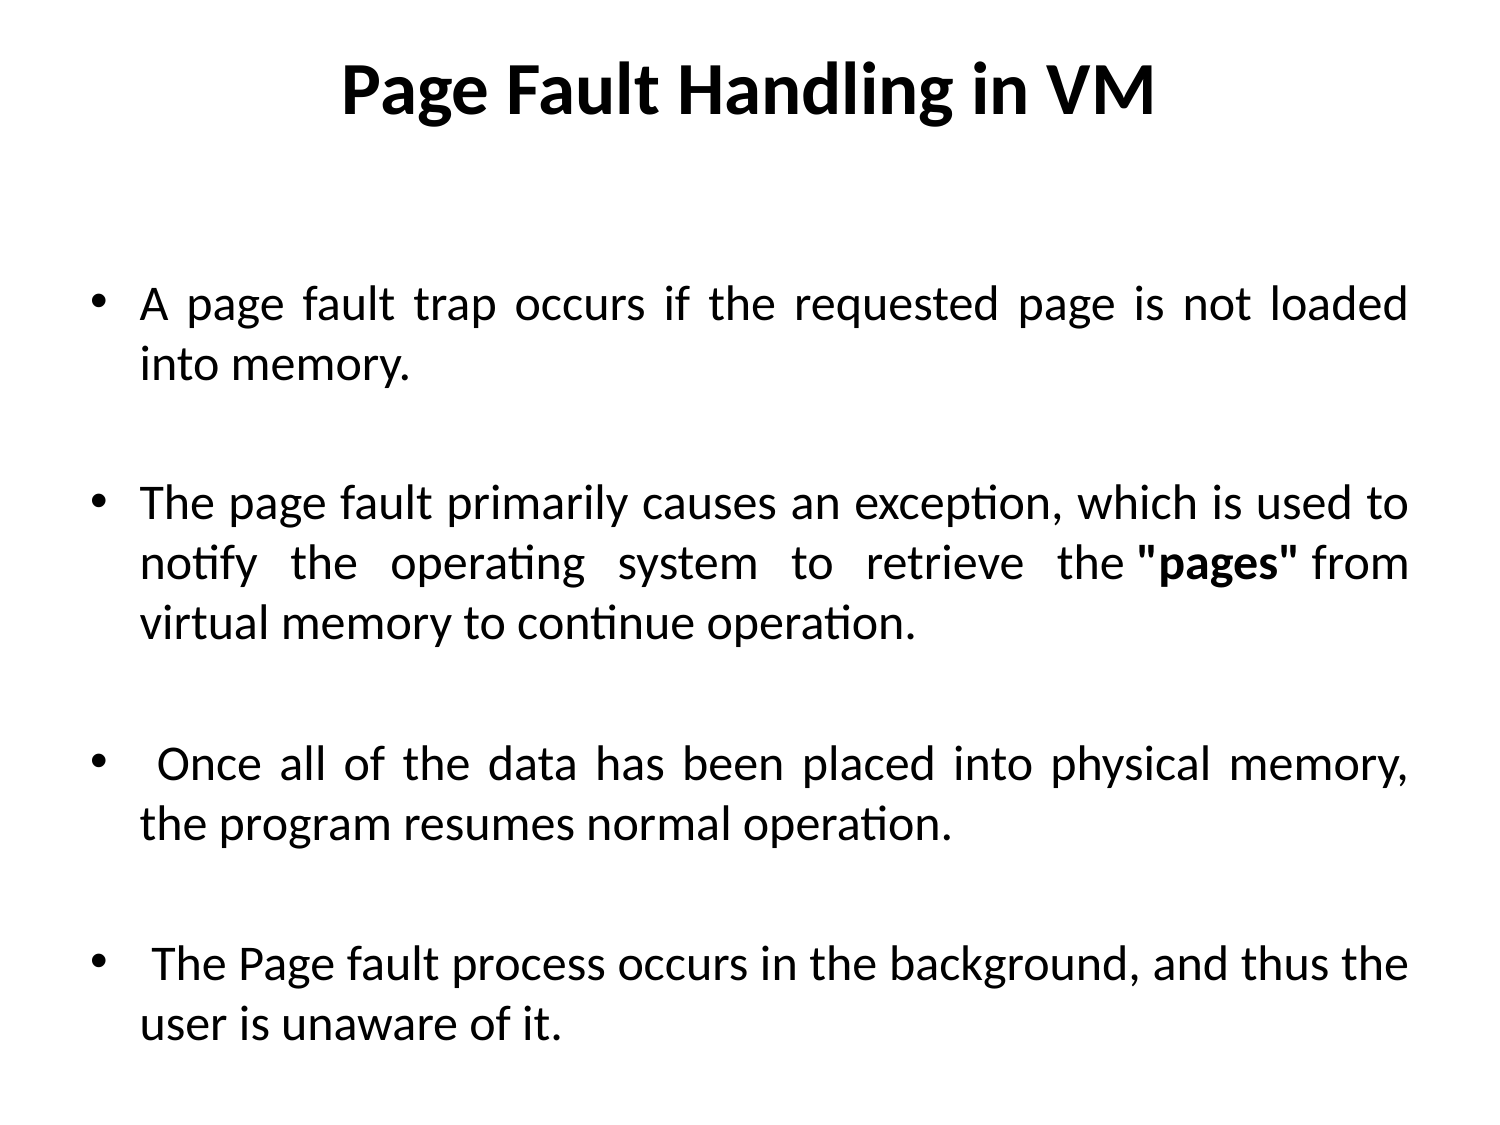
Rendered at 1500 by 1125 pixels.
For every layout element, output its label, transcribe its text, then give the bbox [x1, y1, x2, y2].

text_box Page Fault Handling in VM [74, 45, 1425, 125]
list A page fault trap occurs if the requested page is not loaded into memory. The page fault primarily causes an exception, which is used to notify the operating system to retrieve the "pages" from virtual memory to continue operation. Once all of the data has been placed into physical memory, the program resumes normal operation. The Page fault process occurs in the background, and thus the user is unaware of it. [75, 262, 1425, 1063]
